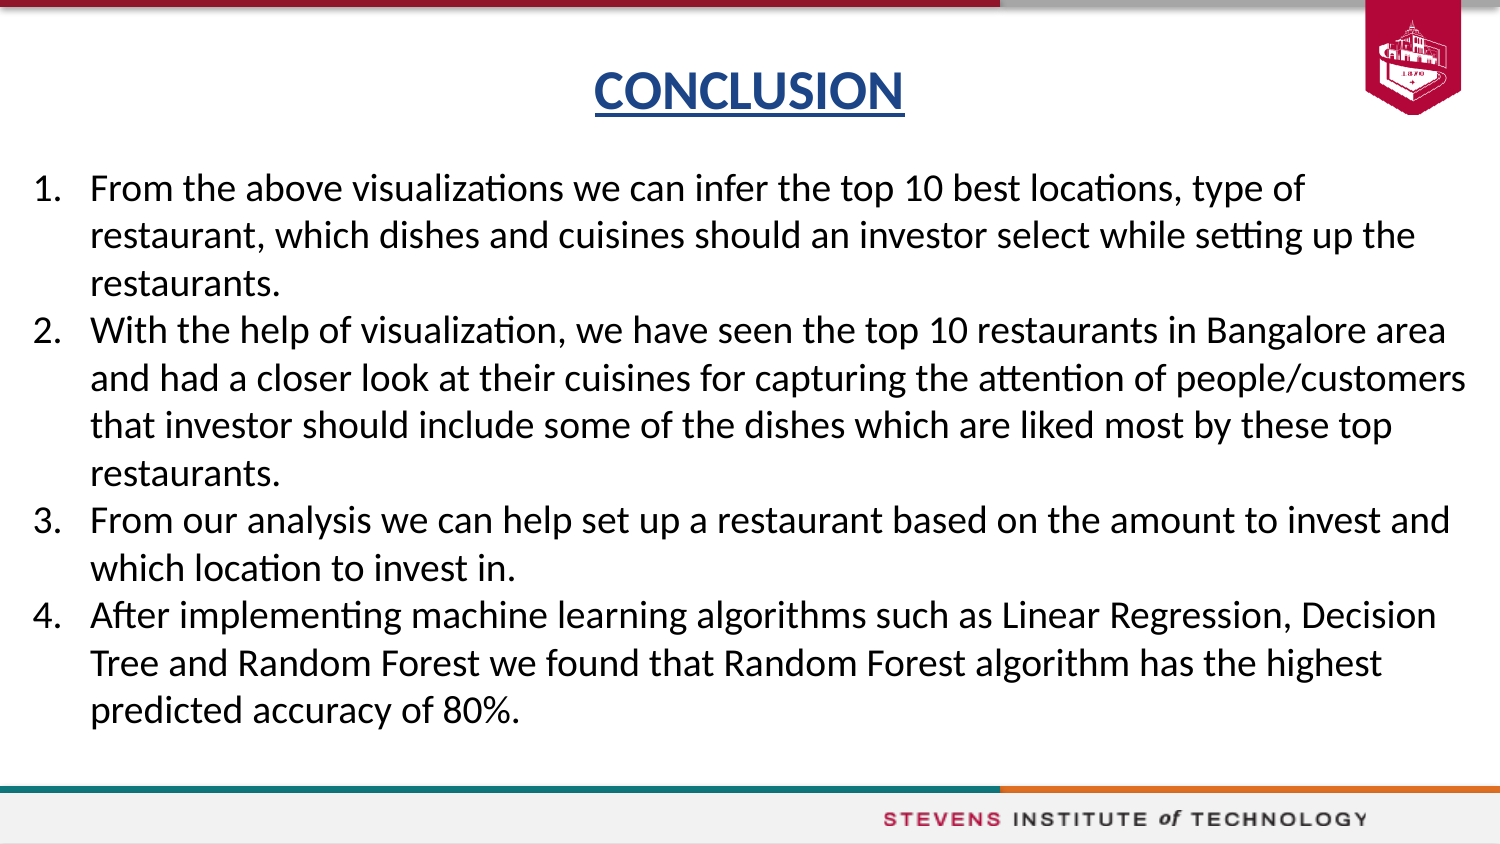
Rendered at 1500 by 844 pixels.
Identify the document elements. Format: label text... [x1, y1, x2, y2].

title CONCLUSION [51, 37, 1449, 132]
list From the above visualizations we can infer the top 10 best locations, type of restaurant, which dishes and cuisines should an investor select while setting up the restaurants. With the help of visualization, we have seen the top 10 restaurants in Bangalore area and had a closer look at their cuisines for capturing the attention of people/customers that investor should include some of the dishes which are liked most by these top restaurants. From our analysis we can help set up a restaurant based on the amount to invest and which location to invest in. After implementing machine learning algorithms such as Linear Regression, Decision Tree and Random Forest we found that Random Forest algorithm has the highest predicted accuracy of 80%. [0, 146, 1500, 830]
